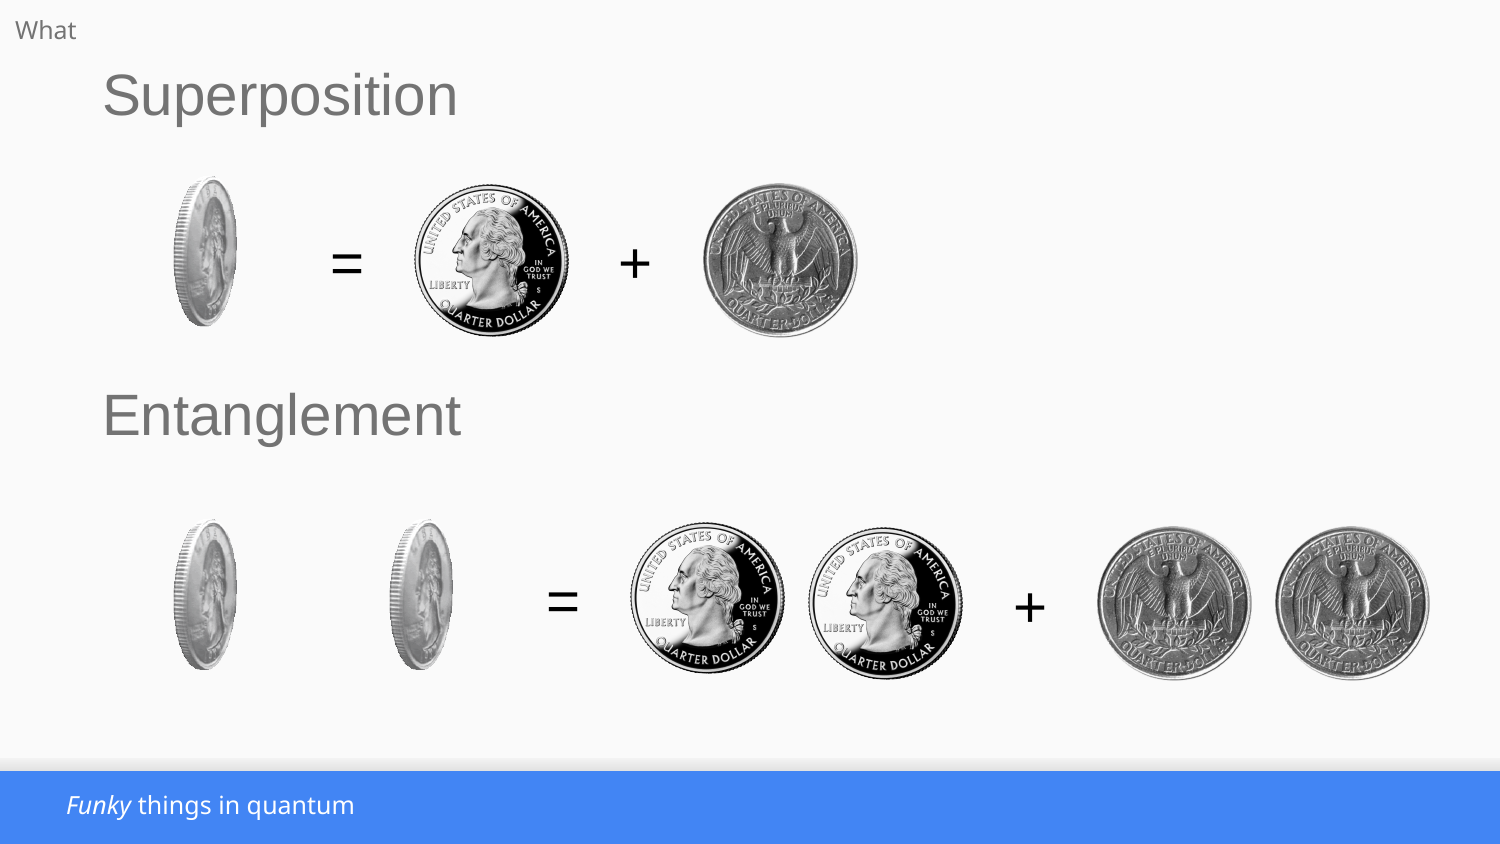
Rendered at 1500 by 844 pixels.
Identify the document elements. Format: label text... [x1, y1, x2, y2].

text_box What [0, 0, 97, 69]
picture [1097, 526, 1253, 682]
picture [86, 513, 520, 695]
text_box Superposition [87, 42, 689, 168]
text_box + [986, 533, 1074, 674]
picture [808, 527, 964, 680]
list Funky things in quantum [51, 764, 1036, 844]
picture [630, 522, 786, 675]
text_box = [526, 528, 607, 669]
text_box Entanglement [87, 362, 689, 503]
picture [1275, 526, 1430, 682]
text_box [86, 170, 858, 351]
